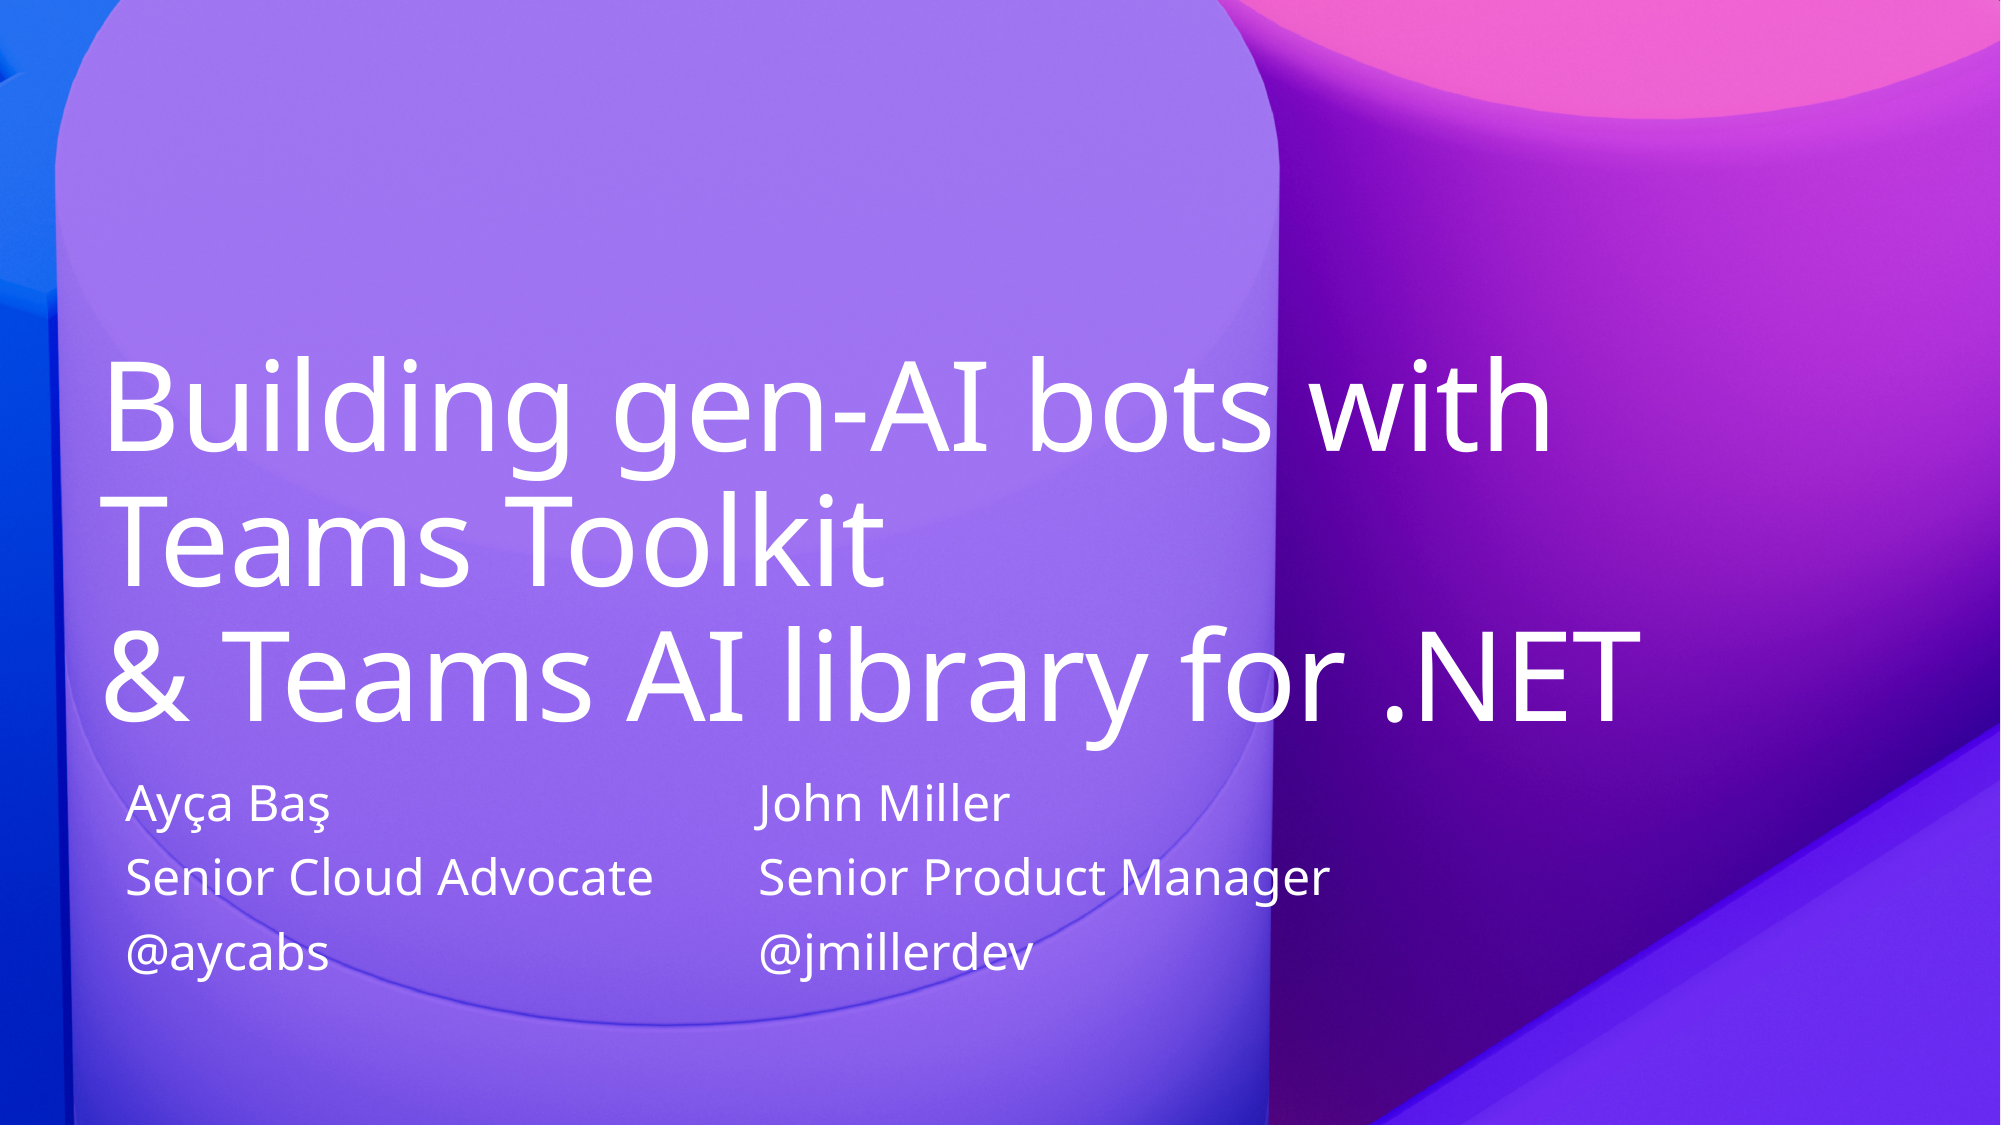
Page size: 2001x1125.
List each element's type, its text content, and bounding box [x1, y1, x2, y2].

picture [0, 0, 2001, 1125]
list John Miller Senior Product Manager @jmillerdev [759, 777, 1502, 1024]
title Building gen-AI bots with Teams Toolkit & Teams AI library for .NET [99, 280, 1956, 749]
text_box Ayça Baş Senior Cloud Advocate @aycabs [125, 777, 759, 1024]
